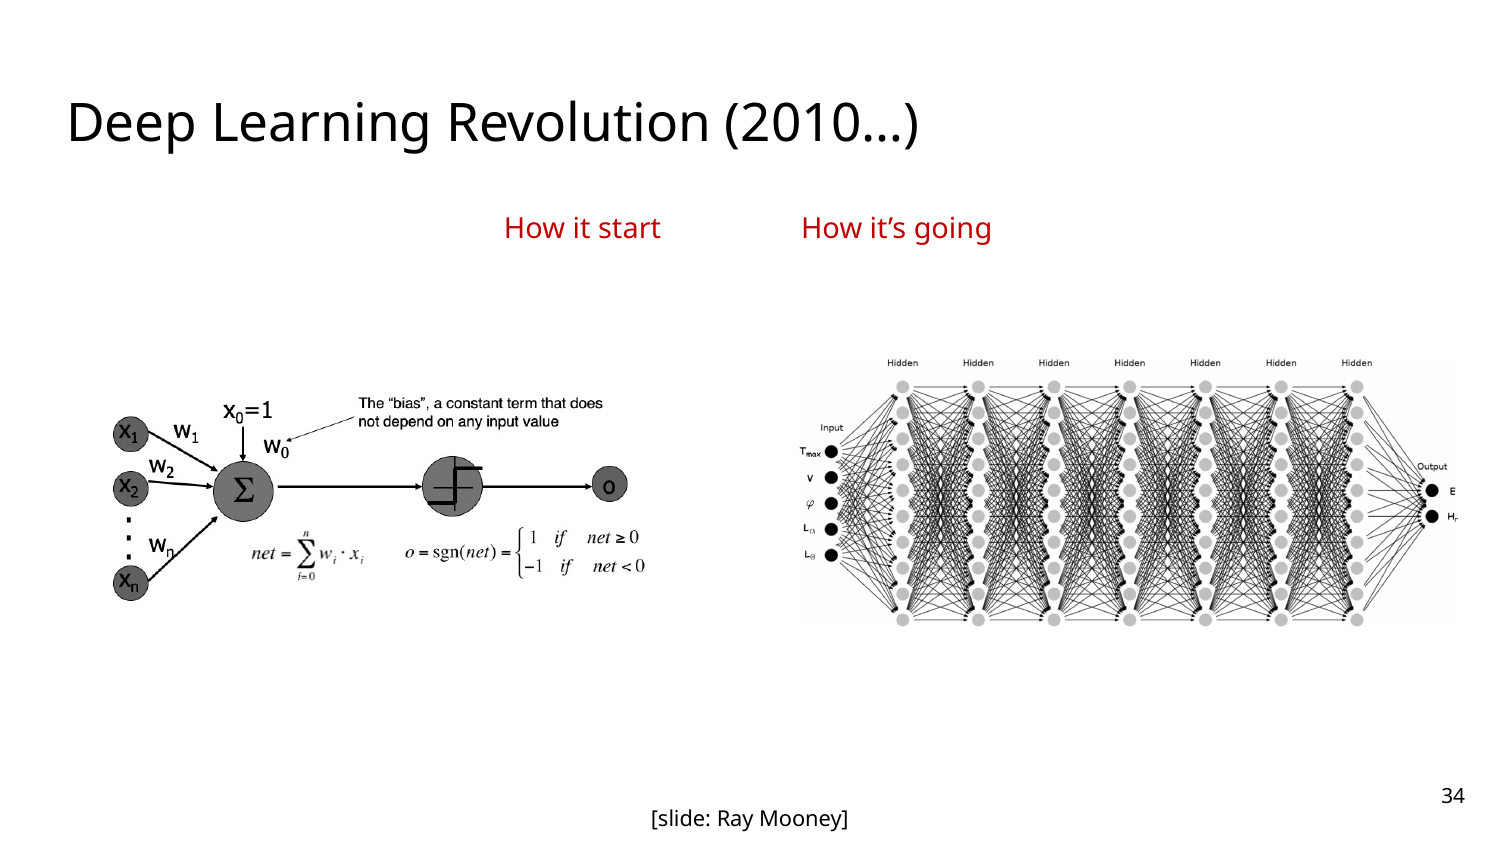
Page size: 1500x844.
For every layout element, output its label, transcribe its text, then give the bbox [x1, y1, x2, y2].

slide_number 34 [1389, 764, 1480, 830]
text_box How it start How it’s going [235, 188, 1262, 299]
picture [99, 385, 652, 610]
text_box [slide: Ray Mooney] [437, 797, 1063, 839]
list [51, 189, 1449, 750]
picture [798, 359, 1458, 628]
title Deep Learning Revolution (2010…) [51, 72, 1449, 167]
